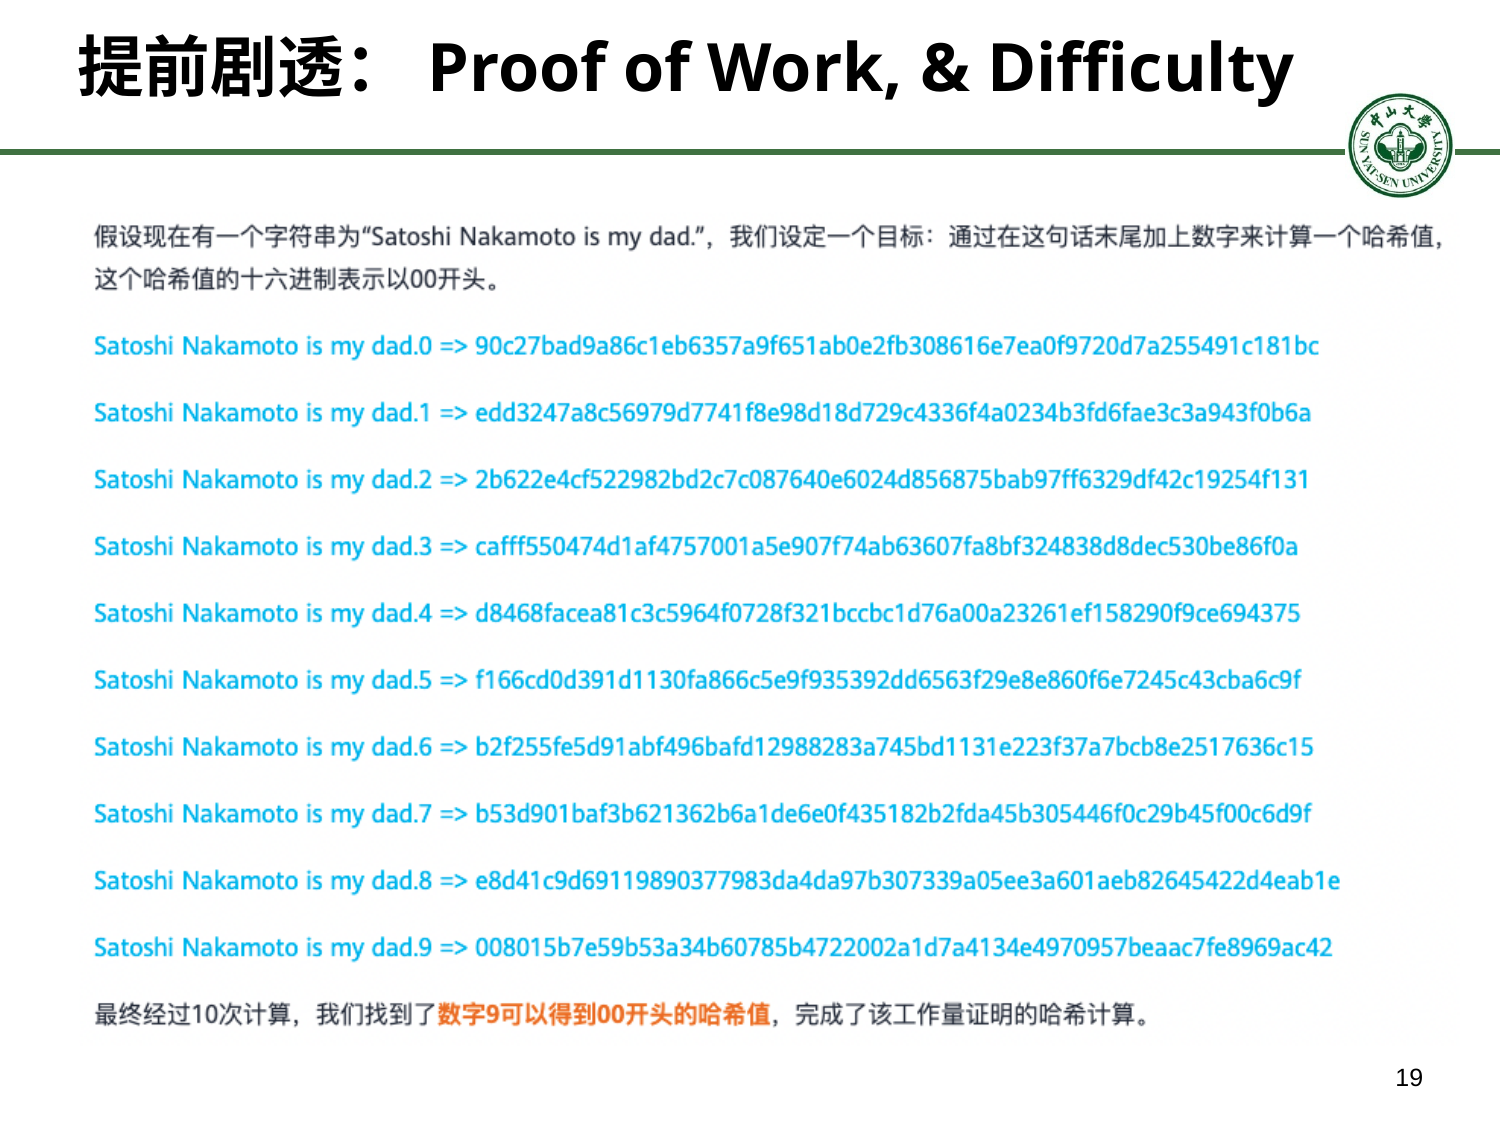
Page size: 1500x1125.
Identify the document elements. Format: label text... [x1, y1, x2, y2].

picture [79, 212, 1460, 1046]
picture [1345, 90, 1455, 200]
title 提前剧透：Proof of Work, & Difficulty [62, 24, 1421, 113]
